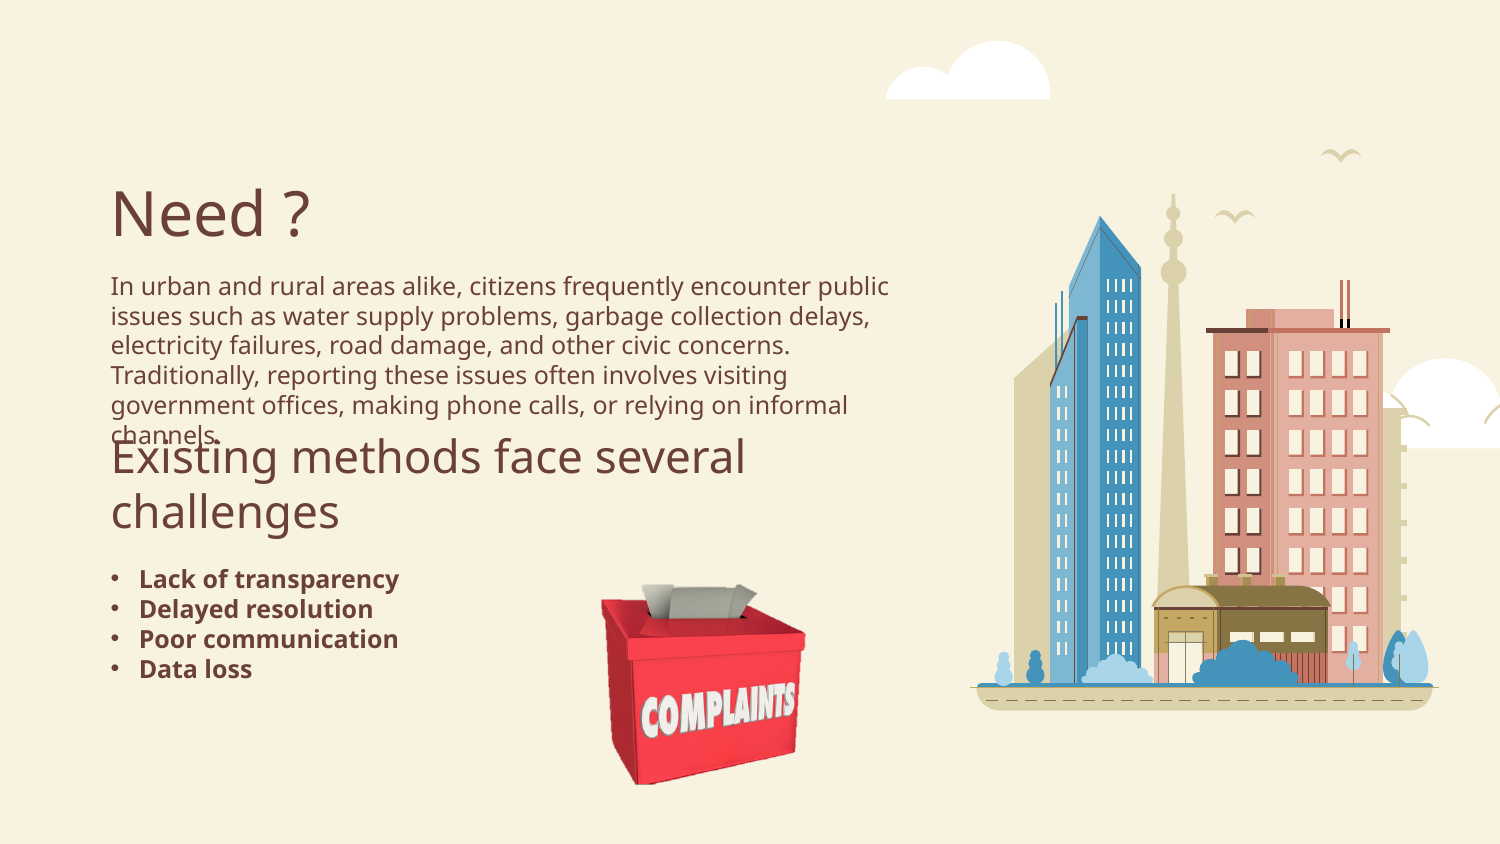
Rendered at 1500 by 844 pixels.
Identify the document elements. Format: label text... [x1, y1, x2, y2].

subtitle Lack of transparency Delayed resolution Poor communication Data loss [95, 548, 912, 711]
subtitle In urban and rural areas alike, citizens frequently encounter public issues such as water supply problems, garbage collection delays, electricity failures, road damage, and other civic concerns. Traditionally, reporting these issues often involves visiting government offices, making phone calls, or relying on informal channels. [95, 255, 933, 463]
text_box [1320, 149, 1362, 163]
picture [570, 561, 833, 794]
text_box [969, 193, 1445, 711]
subtitle Existing methods face several challenges [95, 471, 912, 548]
title Need ? [95, 159, 1360, 254]
